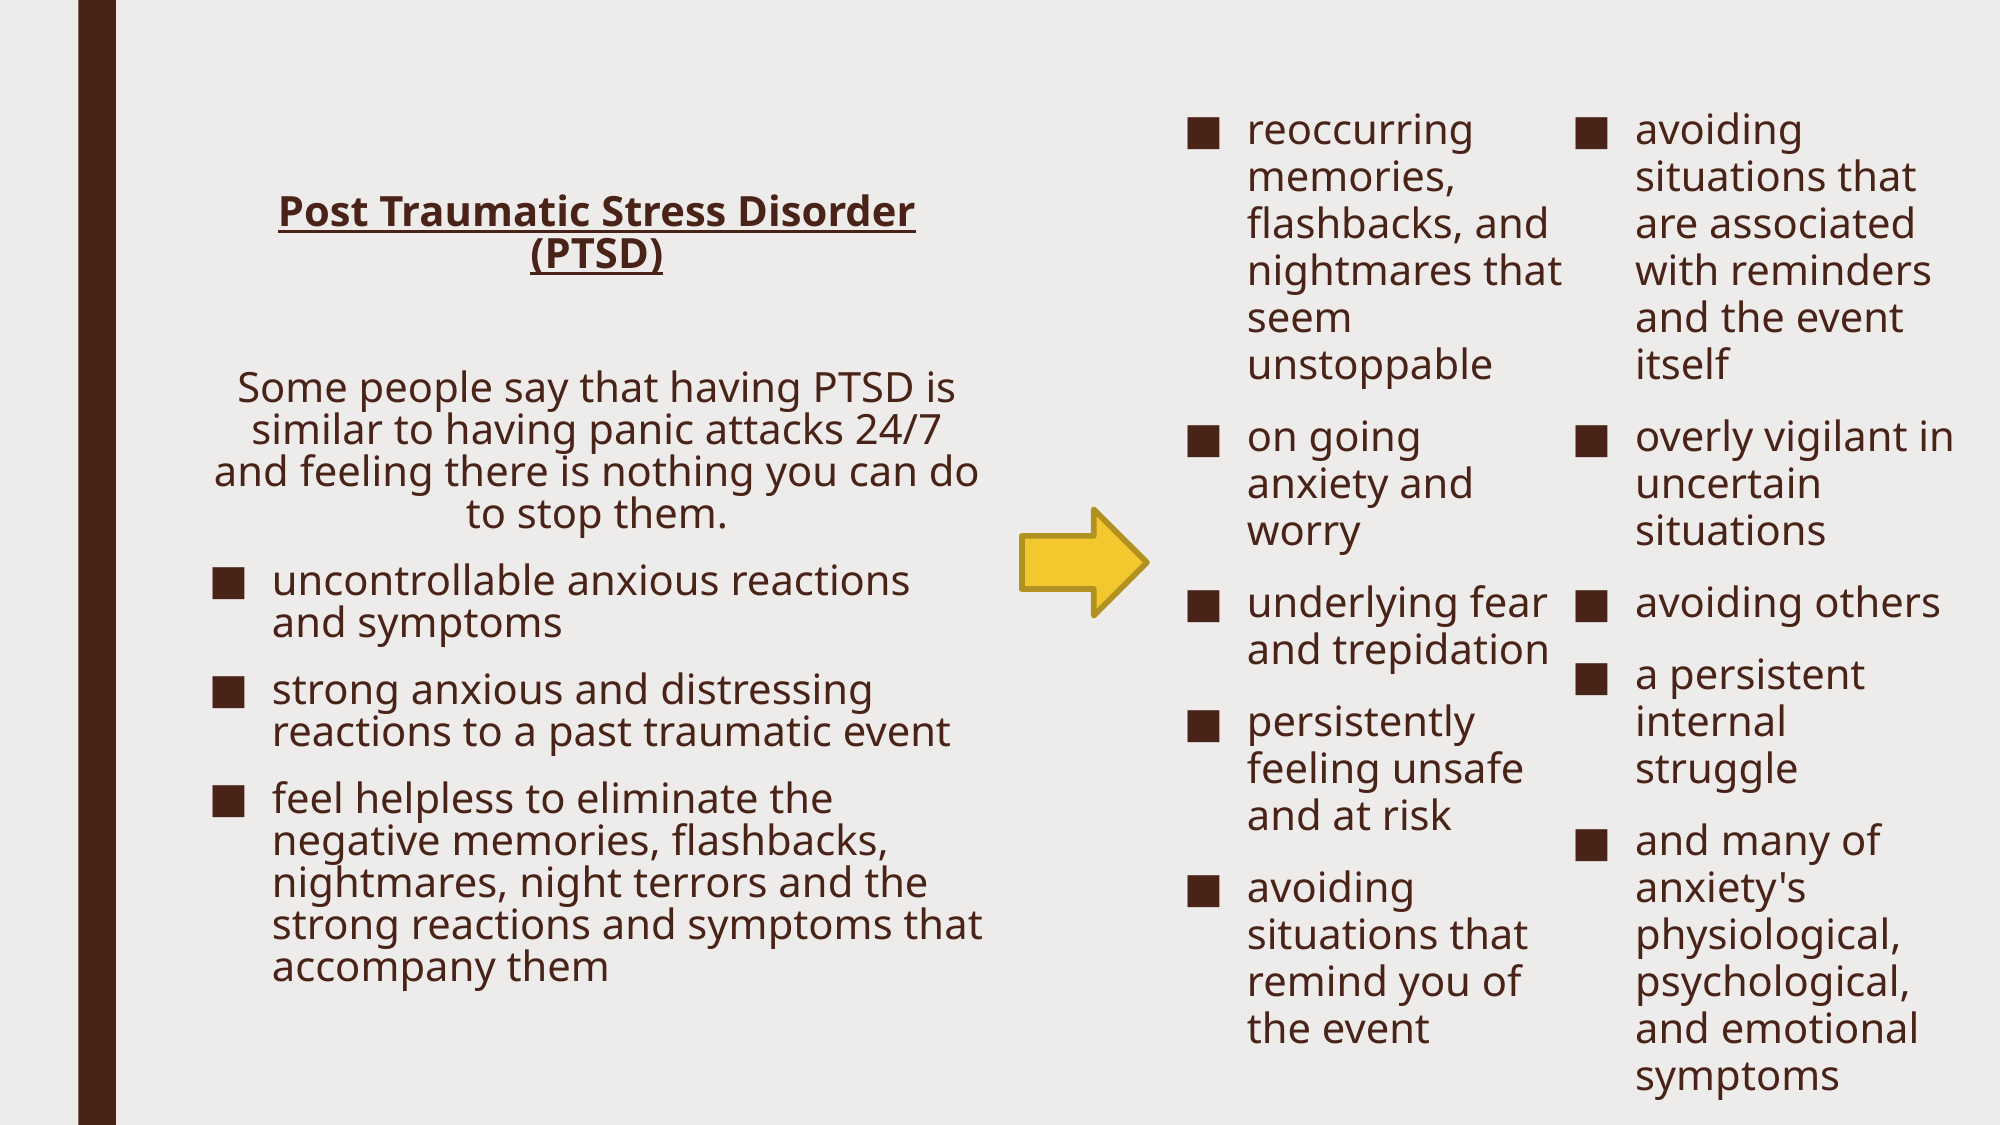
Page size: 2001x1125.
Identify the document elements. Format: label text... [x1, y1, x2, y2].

text_box [1021, 509, 1147, 616]
text_box reoccurring memories, flashbacks, and nightmares that seem unstoppable on going anxiety and worry underlying fear and trepidation persistently feeling unsafe and at risk avoiding situations that remind you of the event avoiding situations that are associated with reminders and the event itself overly vigilant in uncertain situations avoiding others a persistent internal struggle and many of anxiety's physiological, psychological, and emotional symptoms [1168, 99, 1975, 1026]
list Post Traumatic Stress Disorder (PTSD) Some people say that having PTSD is similar to having panic attacks 24/7 and feeling there is nothing you can do to stop them. uncontrollable anxious reactions and symptoms strong anxious and distressing reactions to a past traumatic event feel helpless to eliminate the negative memories, flashbacks, nightmares, night terrors and the strong reactions and symptoms that accompany them [193, 185, 1000, 940]
